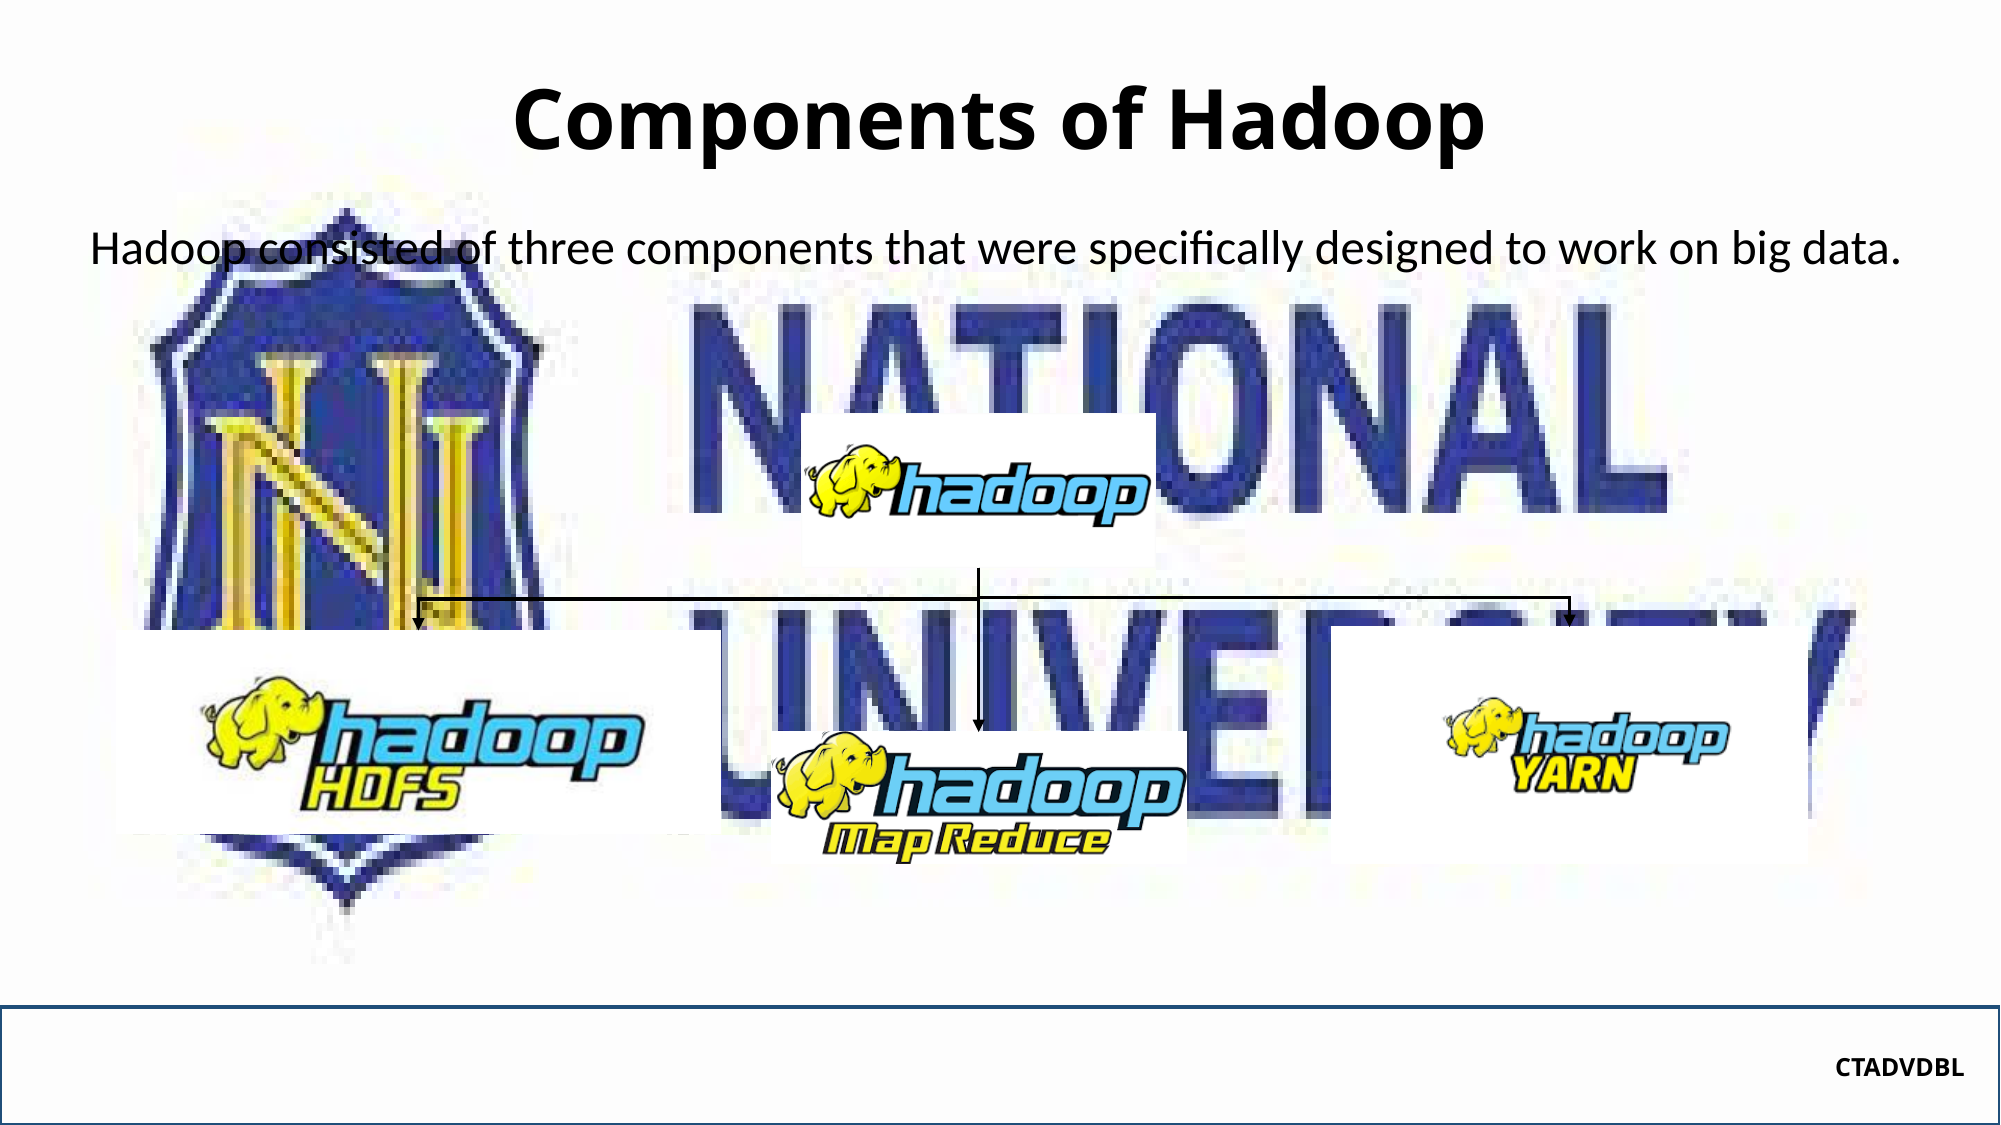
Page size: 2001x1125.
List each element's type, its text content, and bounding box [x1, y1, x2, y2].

footer CTADVDBL [0, 1007, 2000, 1125]
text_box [667, 318, 730, 880]
picture [0, 0, 2000, 1007]
text_box Hadoop consisted of three components that were specifically designed to work on big data. [75, 213, 1925, 283]
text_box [1244, 301, 1304, 893]
title Components of Hadoop [171, 35, 1829, 176]
